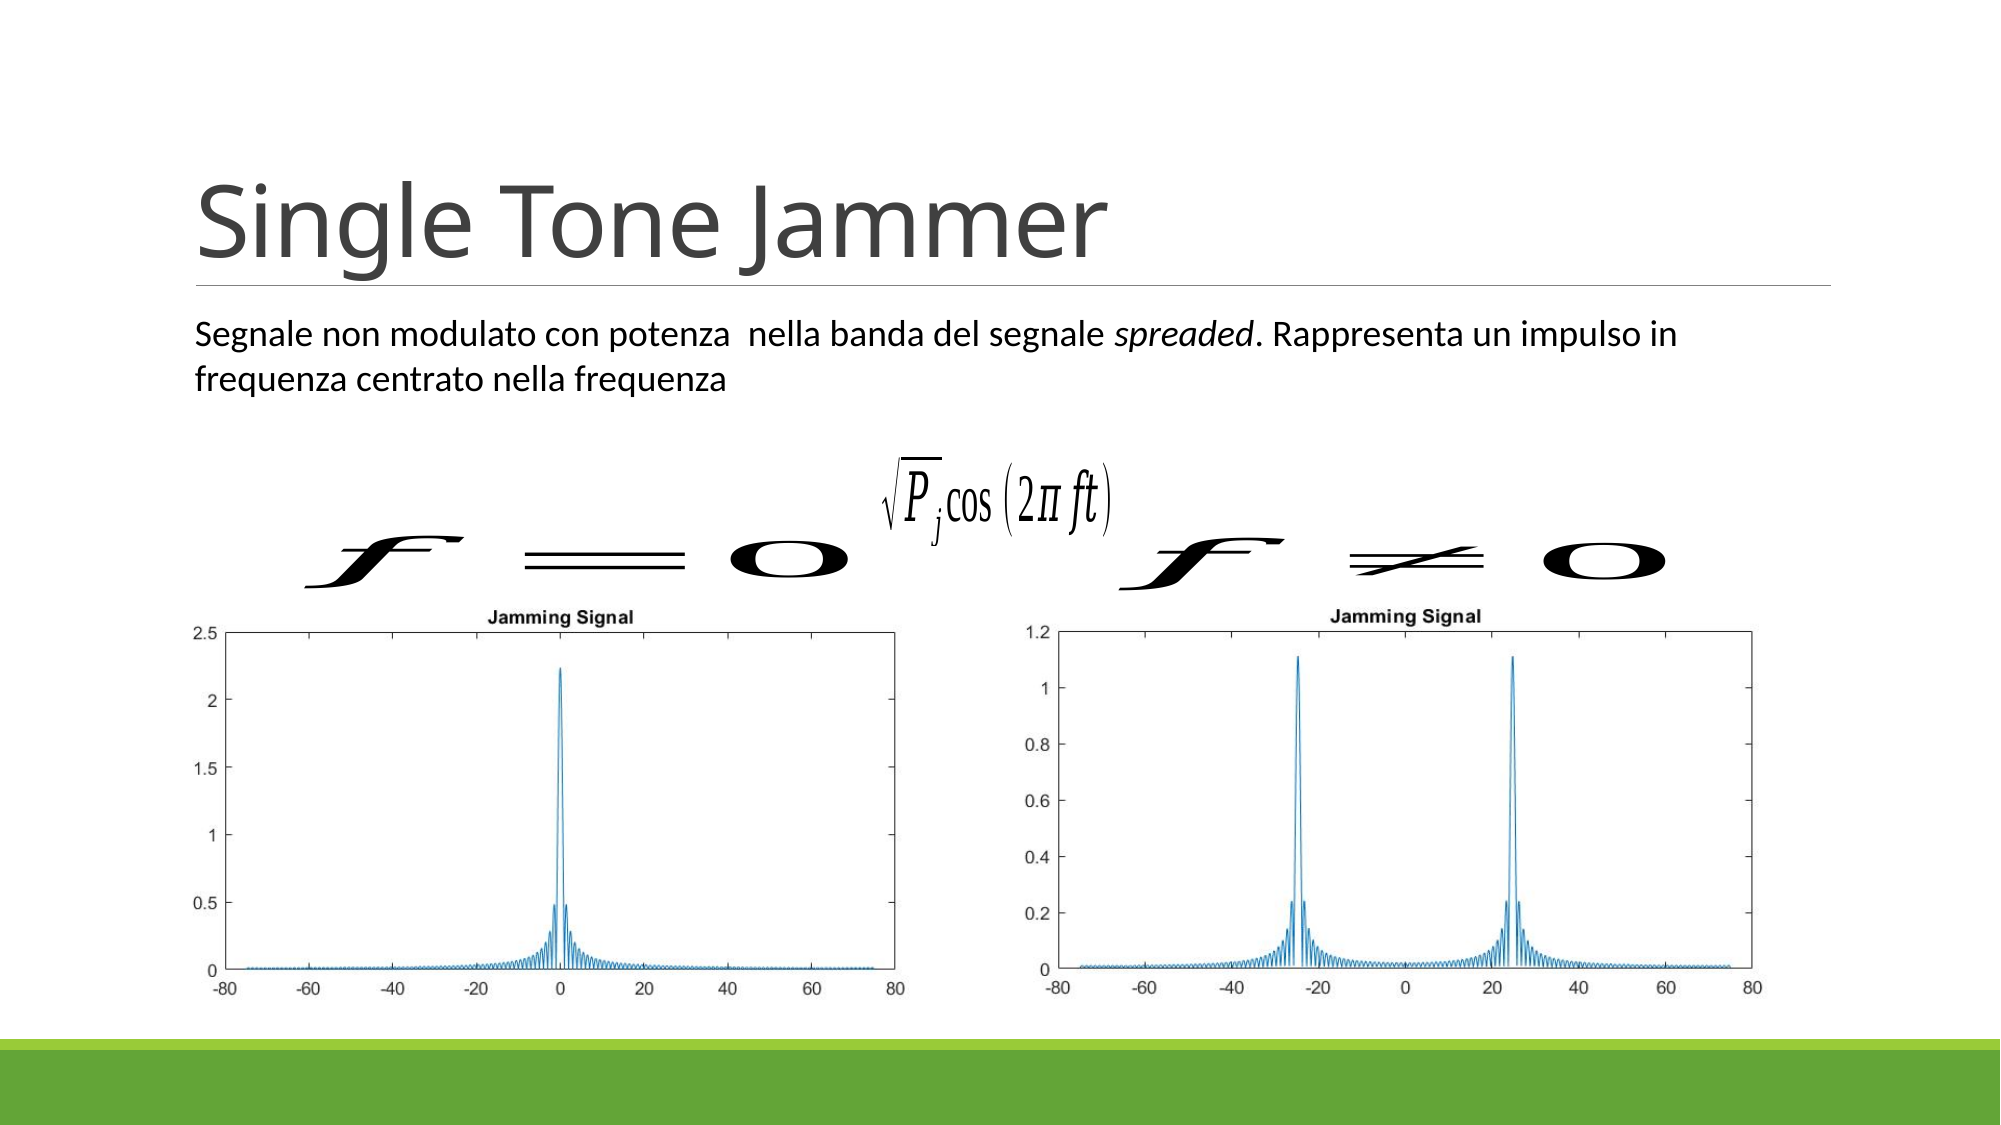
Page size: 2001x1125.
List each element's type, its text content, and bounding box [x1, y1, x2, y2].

picture [1004, 587, 1773, 1013]
title Single Tone Jammer [180, 47, 1830, 285]
picture [179, 601, 921, 1004]
